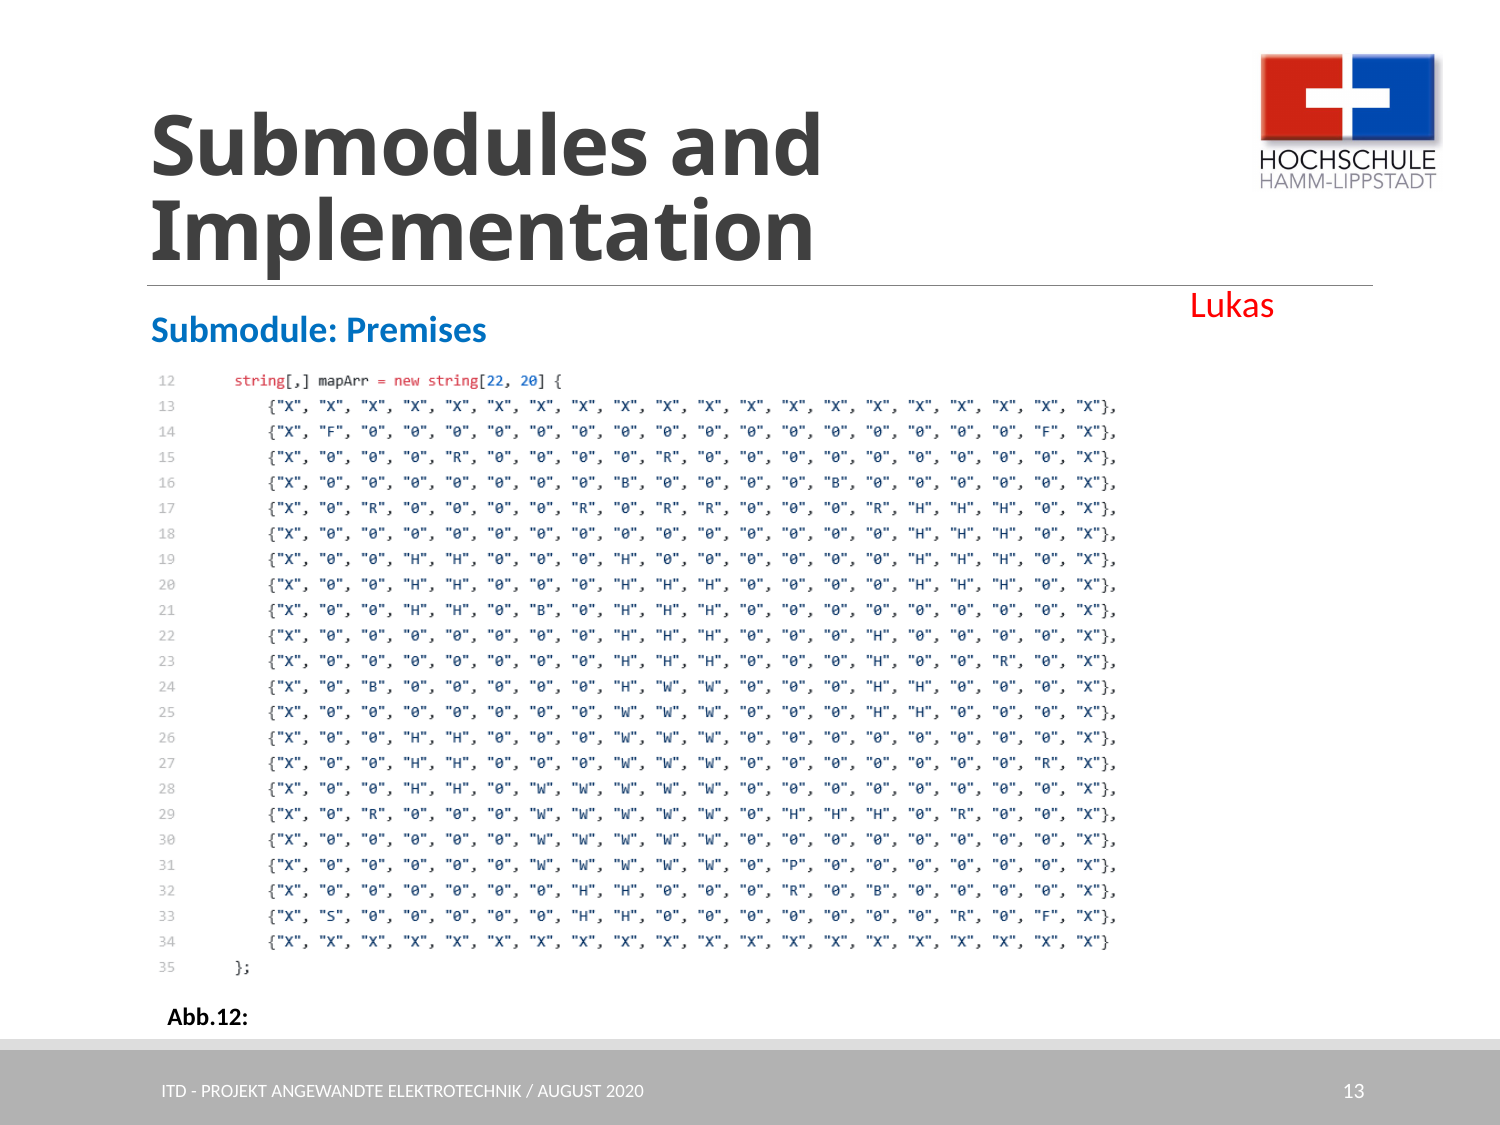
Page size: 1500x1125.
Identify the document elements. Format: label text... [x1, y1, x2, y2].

picture [1373, 50, 1443, 192]
footer ITD - Projekt angewandte Elektrotechnik / August 2020 [105, 1059, 700, 1120]
text_box Abb.12: [152, 993, 264, 1039]
title Submodules and Implementation [135, 47, 1373, 285]
slide_number 13 [1218, 1059, 1380, 1120]
picture [151, 369, 1125, 983]
text_box Submodule: Premises [136, 297, 503, 358]
text_box Lukas [1175, 272, 1290, 333]
